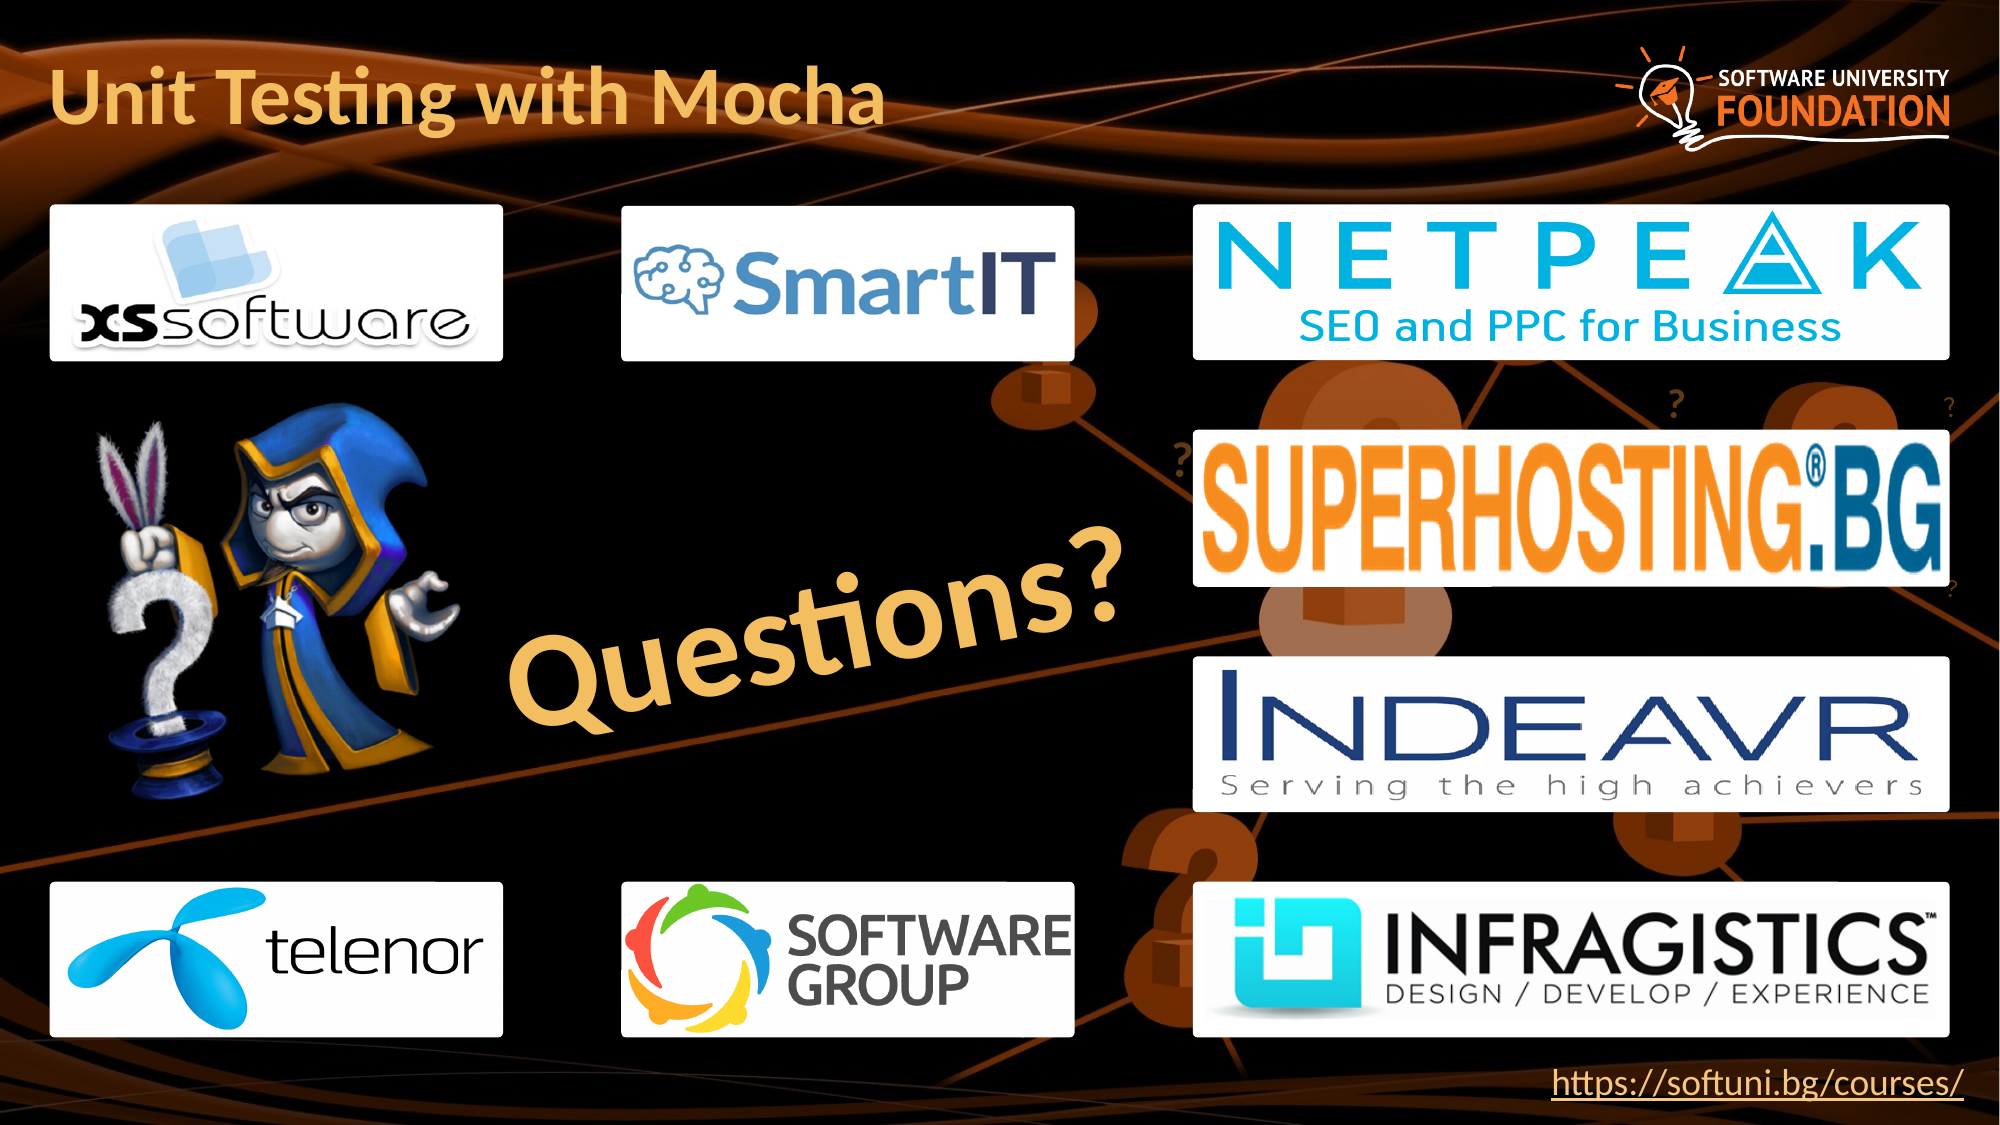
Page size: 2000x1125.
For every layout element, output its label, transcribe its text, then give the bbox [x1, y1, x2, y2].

title Unit Testing with Mocha [30, 6, 1602, 189]
list https://softuni.bg/courses/ [250, 1050, 1971, 1108]
picture [0, 0, 2000, 1125]
